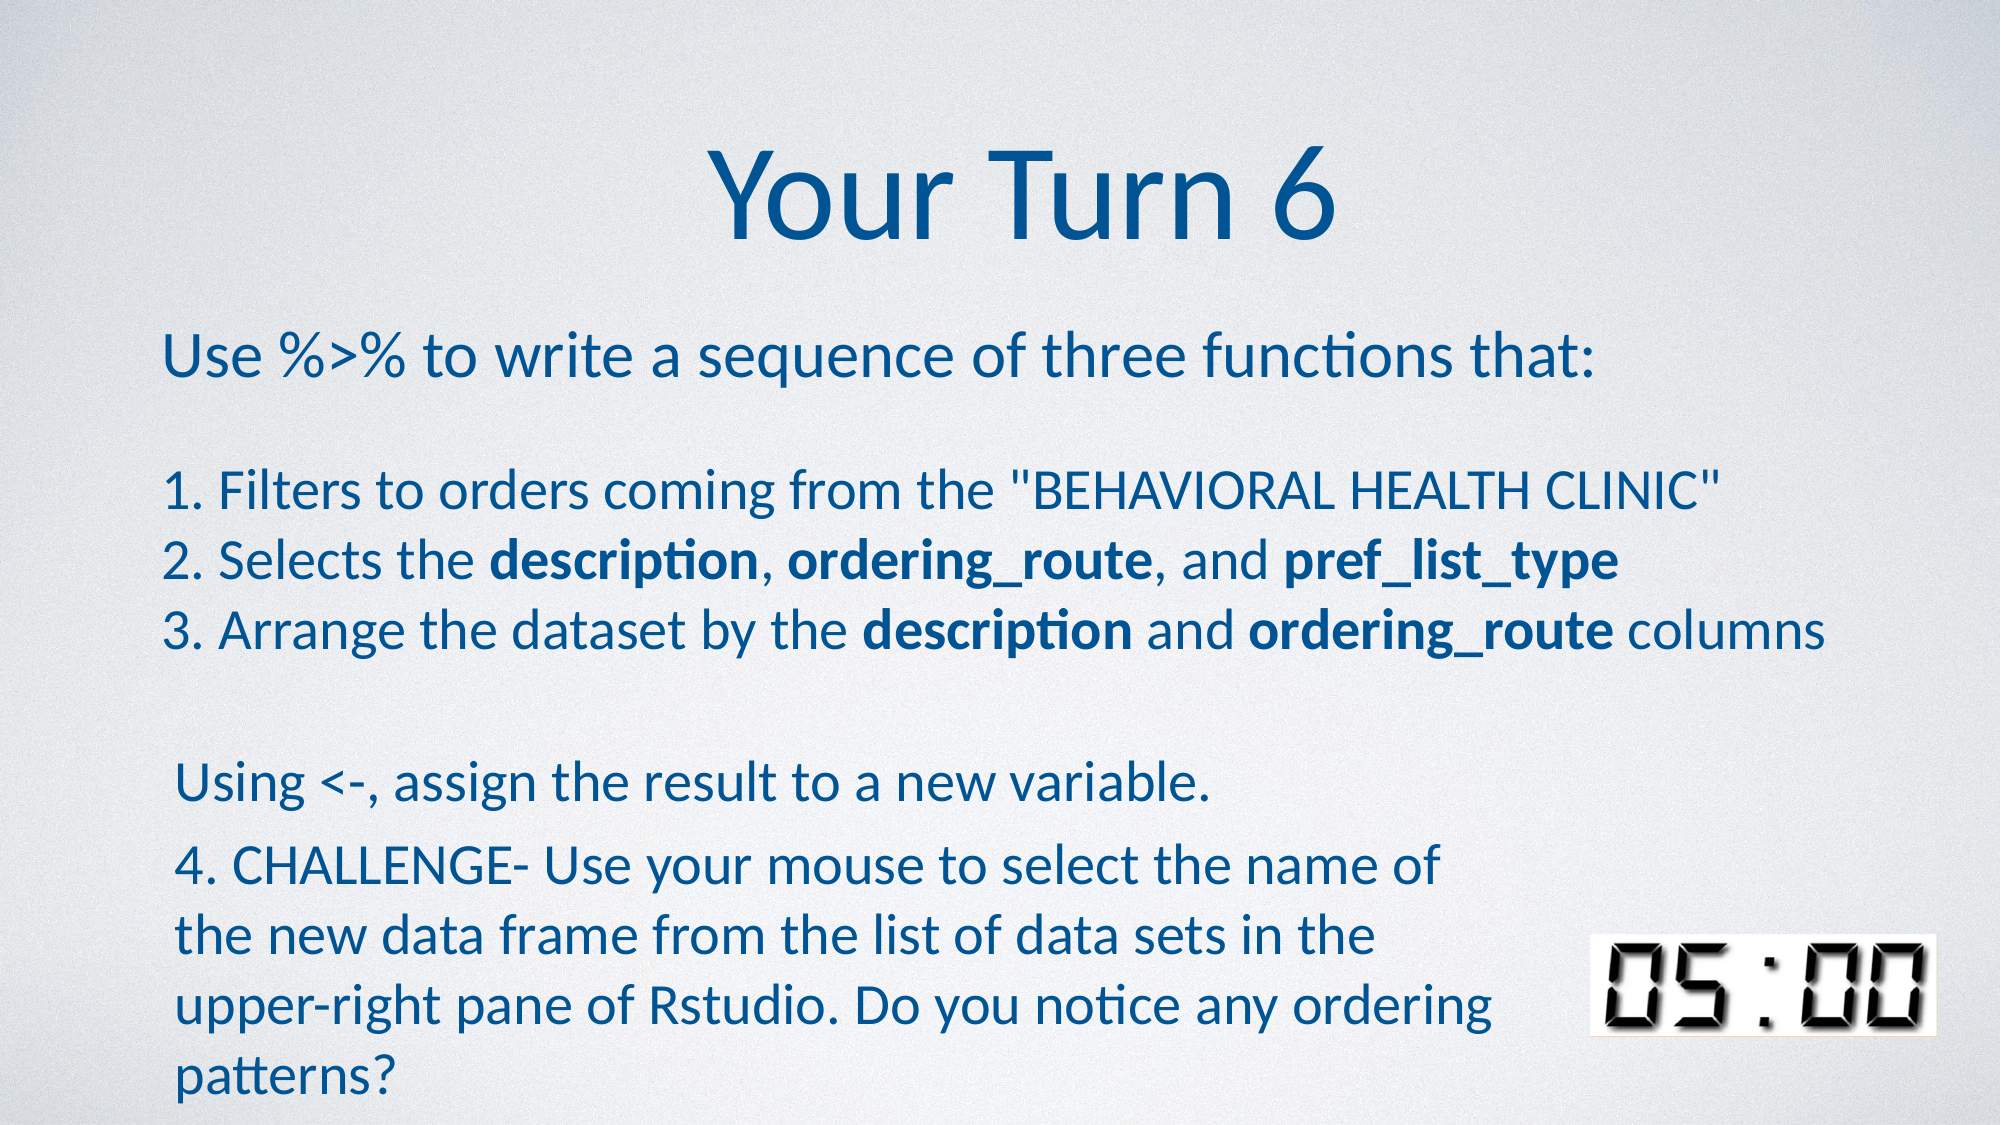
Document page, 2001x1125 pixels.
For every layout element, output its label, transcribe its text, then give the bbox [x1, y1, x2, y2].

text_box Use %>% to write a sequence of three functions that: 1. Filters to orders coming from the "BEHAVIORAL HEALTH CLINIC" 2. Selects the description, ordering_route, and pref_list_type 3. Arrange the dataset by the description and ordering_route columns [160, 310, 1968, 680]
text_box [0, 0, 2000, 1125]
picture [1591, 935, 1937, 1036]
text_box Your Turn 6 [695, 100, 1350, 229]
text_box Using <-, assign the result to a new variable. 4. CHALLENGE- Use your mouse to select the name of the new data frame from the list of data sets in the upper-right pane of Rstudio. Do you notice any ordering patterns? [160, 736, 1521, 1125]
